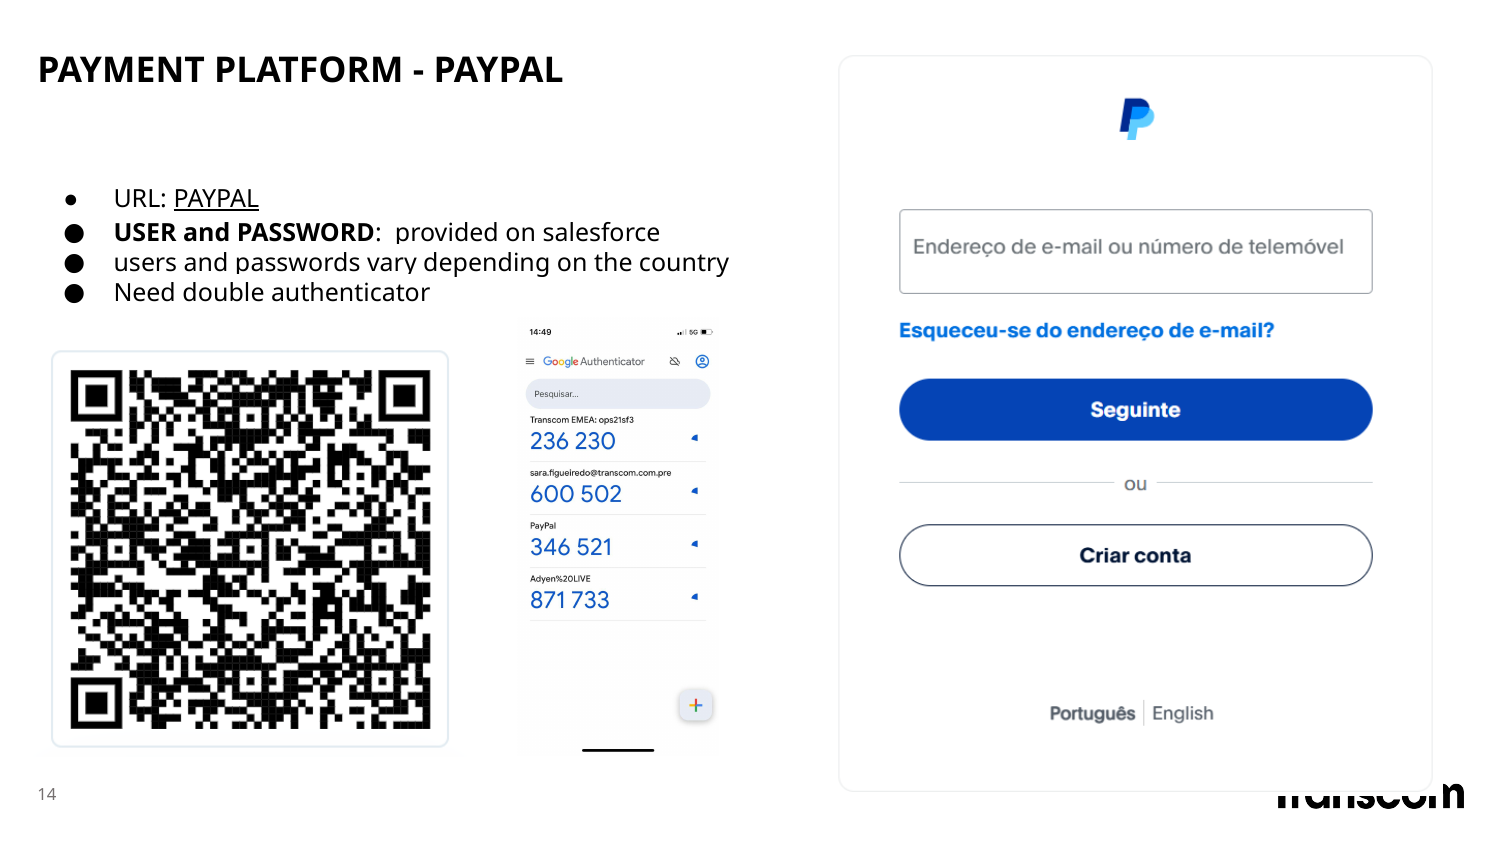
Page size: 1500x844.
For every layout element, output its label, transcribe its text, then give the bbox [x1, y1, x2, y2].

slide_number ‹#› [37, 782, 97, 809]
text_box URL: PAYPAL USER and PASSWORD: provided on salesforce users and passwords vary depending on the country Need double authenticator [23, 161, 789, 321]
picture [516, 317, 720, 756]
title PAYMENT PLATFORM - PAYPAL [37, 52, 683, 95]
picture [24, 342, 474, 758]
picture [795, 15, 1464, 809]
